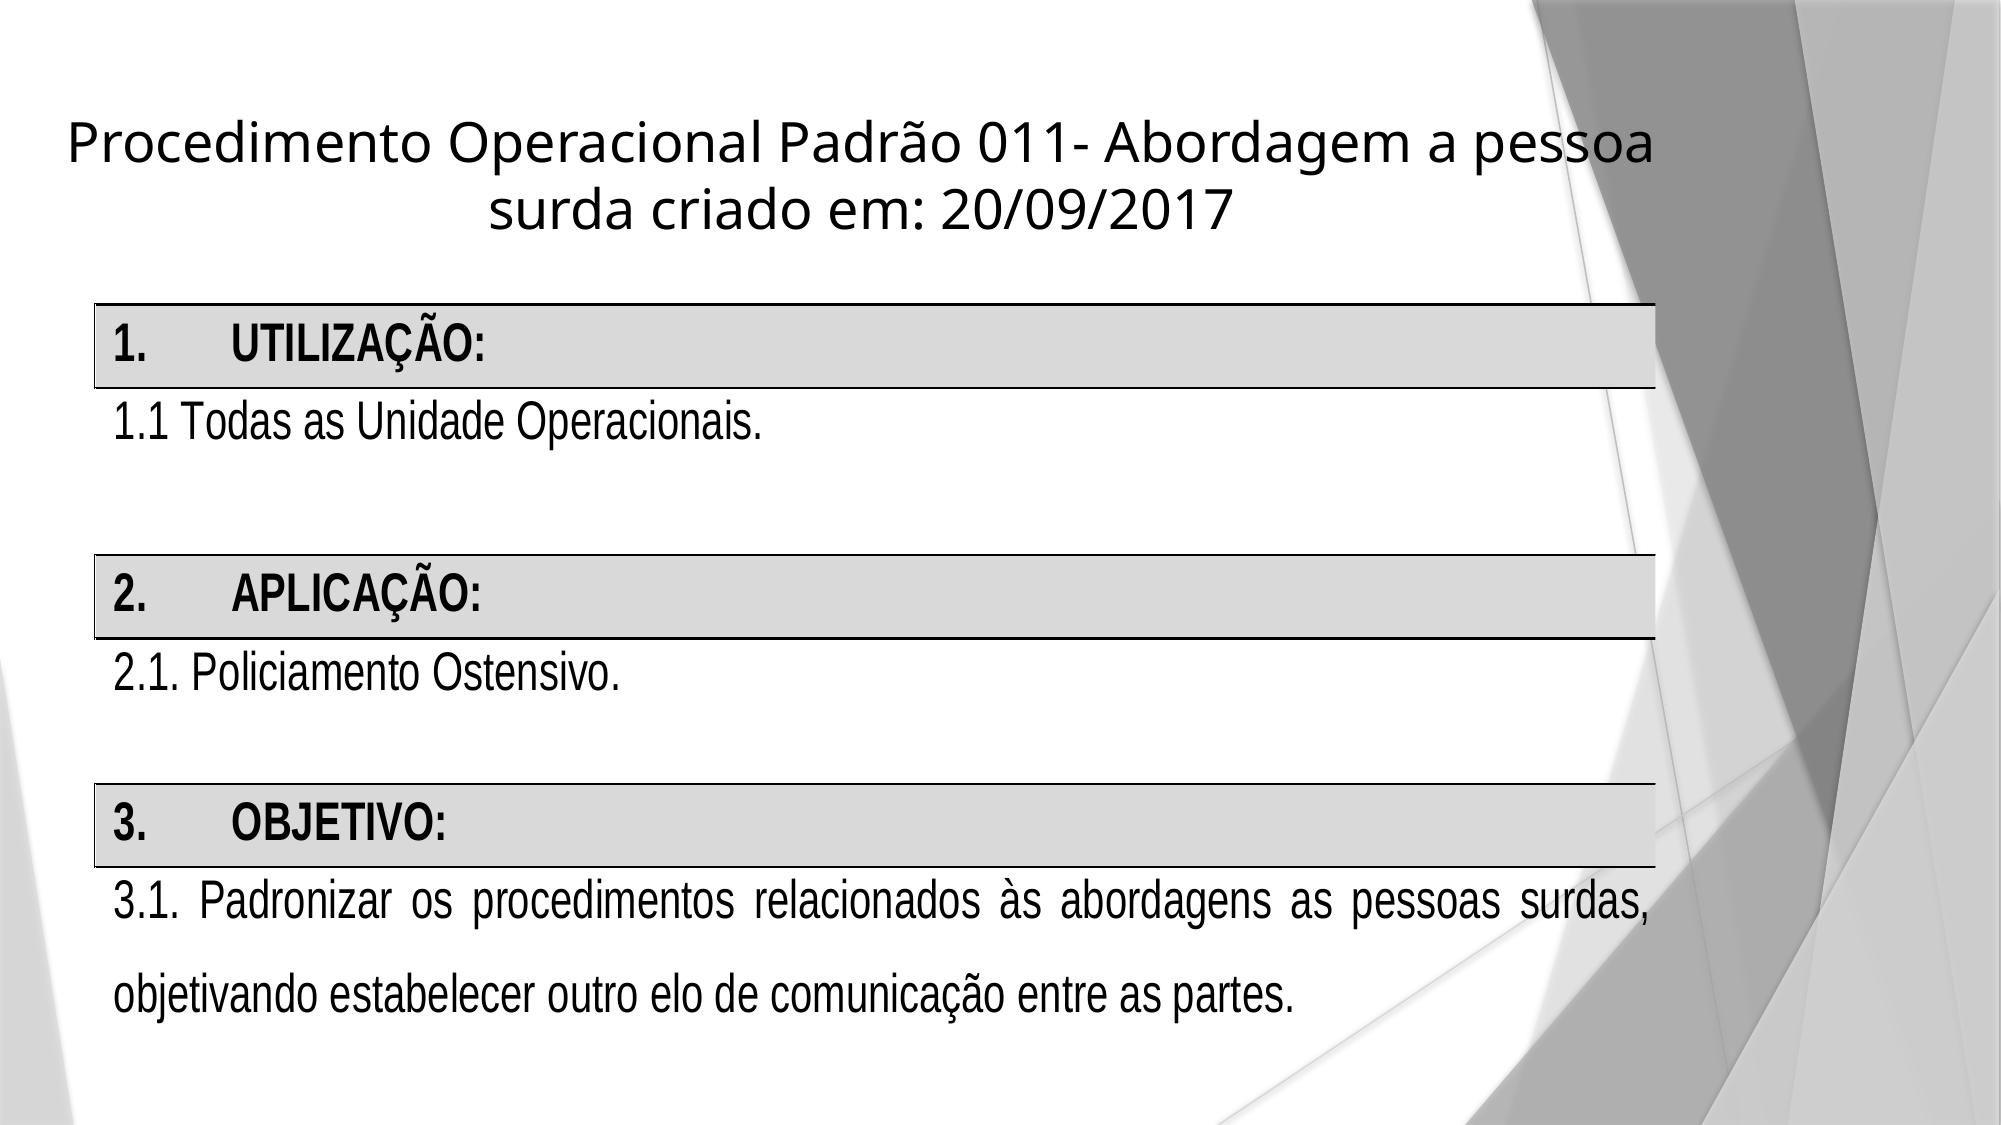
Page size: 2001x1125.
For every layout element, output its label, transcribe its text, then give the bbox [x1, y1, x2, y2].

text_box Procedimento Operacional Padrão 011- Abordagem a pessoa surda criado em: 20/09/2017 [13, 99, 1711, 317]
picture [93, 303, 1656, 1057]
